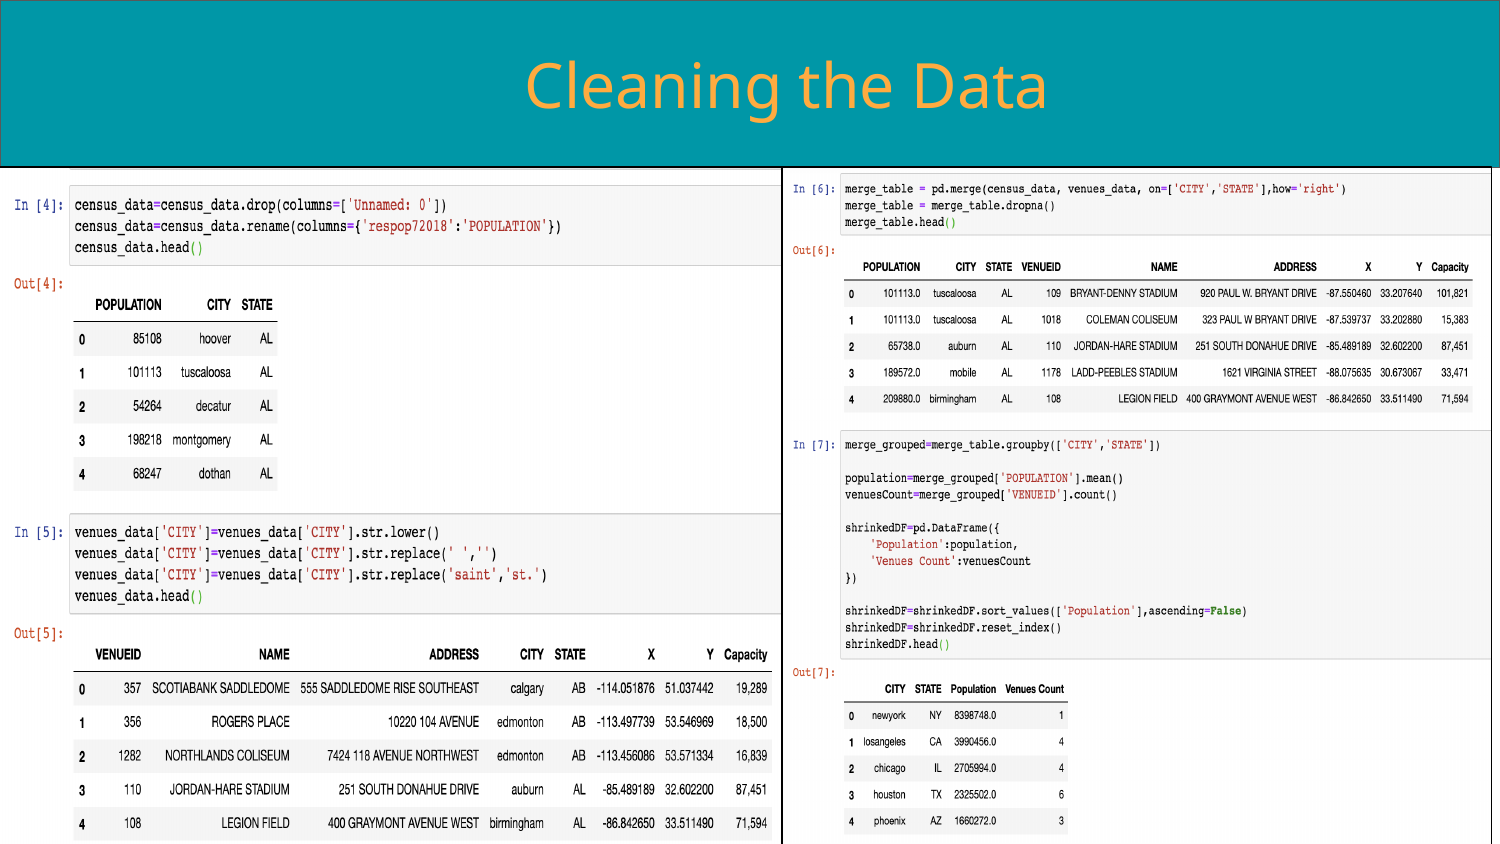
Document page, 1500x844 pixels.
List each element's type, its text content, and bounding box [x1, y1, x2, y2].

text_box Cleaning the Data [0, 0, 1500, 168]
picture [0, 167, 1491, 844]
